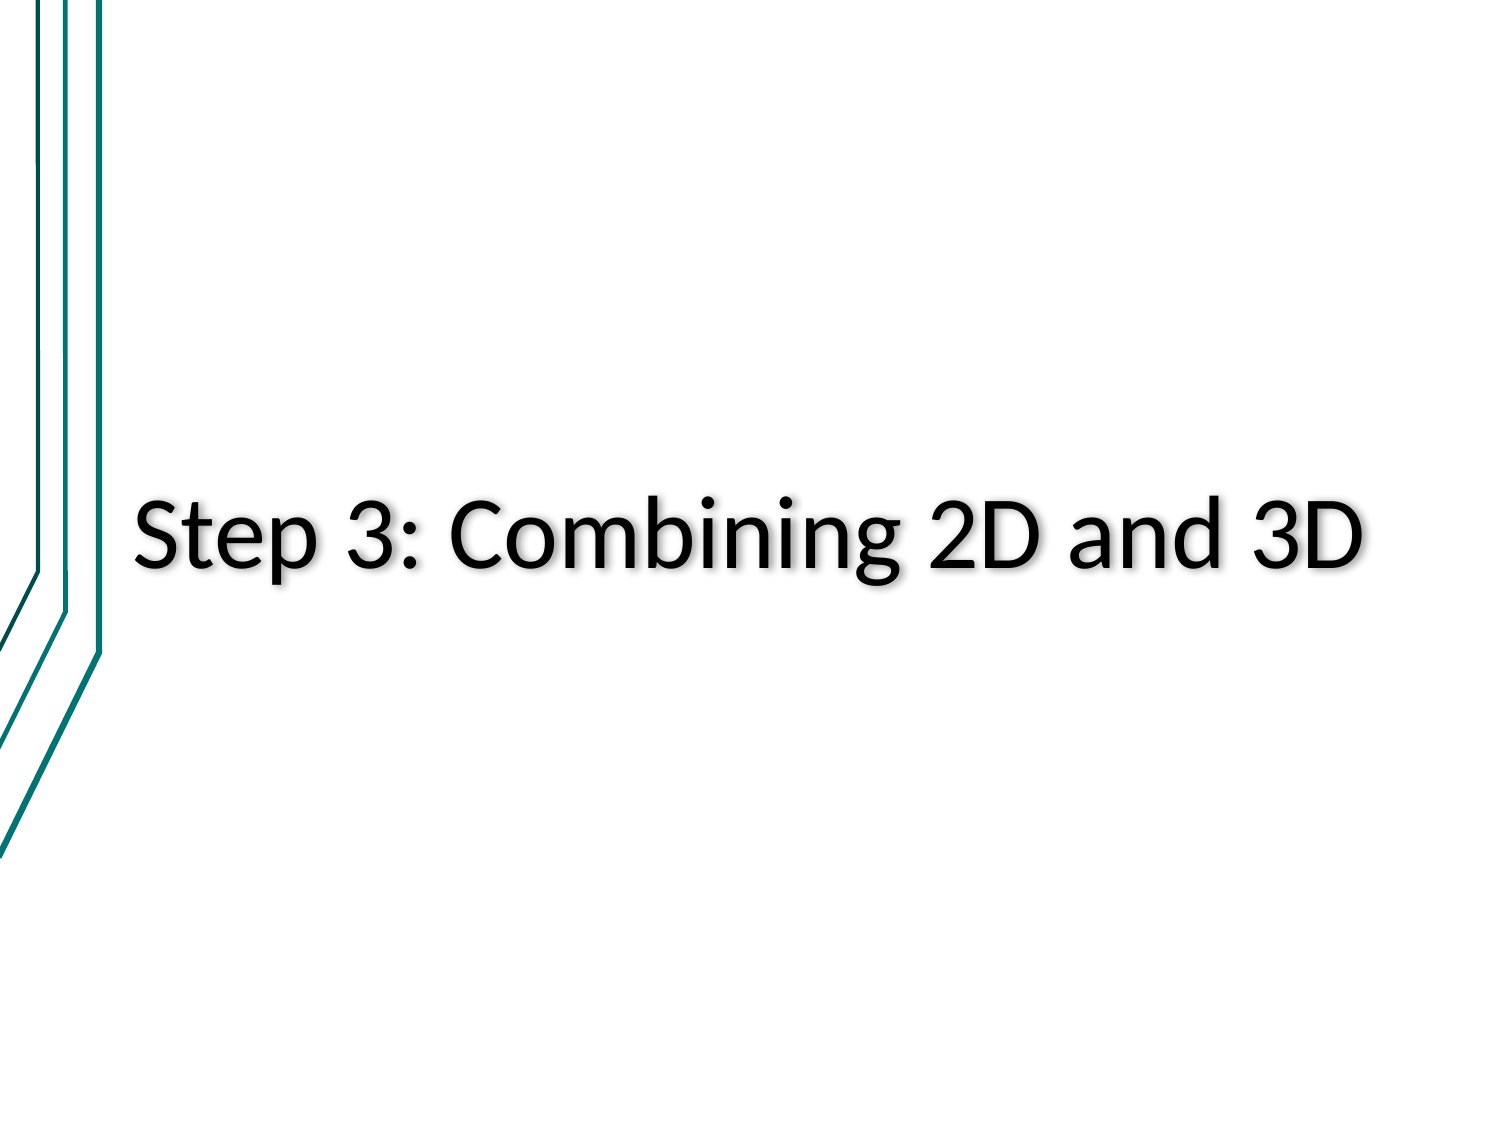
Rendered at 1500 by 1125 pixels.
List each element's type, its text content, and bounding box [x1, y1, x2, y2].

title Step 3: Combining 2D and 3D [112, 399, 1475, 601]
